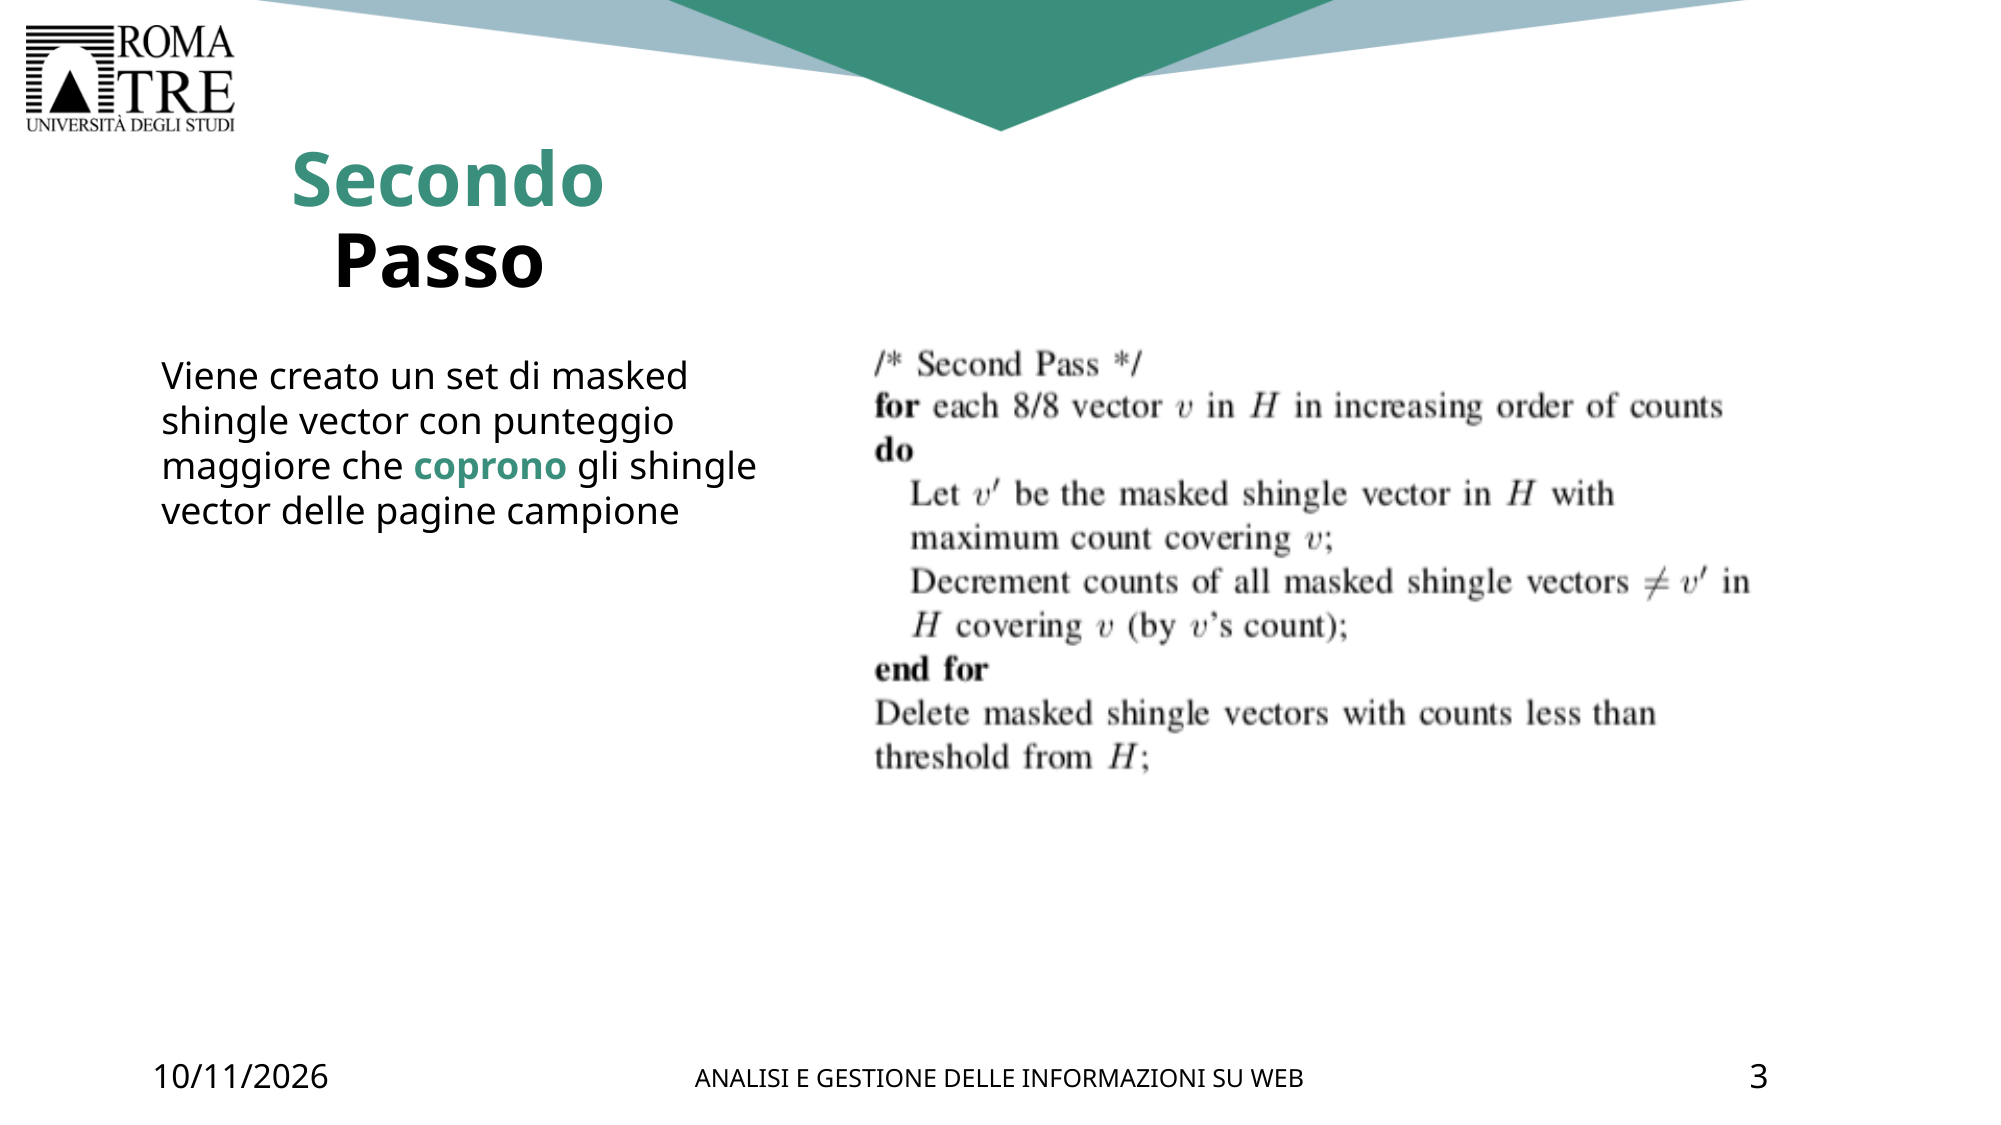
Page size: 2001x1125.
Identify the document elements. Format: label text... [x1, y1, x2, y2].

text_box Viene creato un set di masked shingle vector con punteggio maggiore che coprono gli shingle vector delle pagine campione [146, 344, 785, 540]
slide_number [15, 1047, 466, 1108]
slide_number 3 [1534, 1047, 1985, 1108]
picture [0, 0, 2001, 1125]
text_box Secondo Passo [146, 219, 732, 312]
footer ANALISI E GESTIONE DELLE INFORMAZIONI SU WEB [569, 1049, 1431, 1109]
